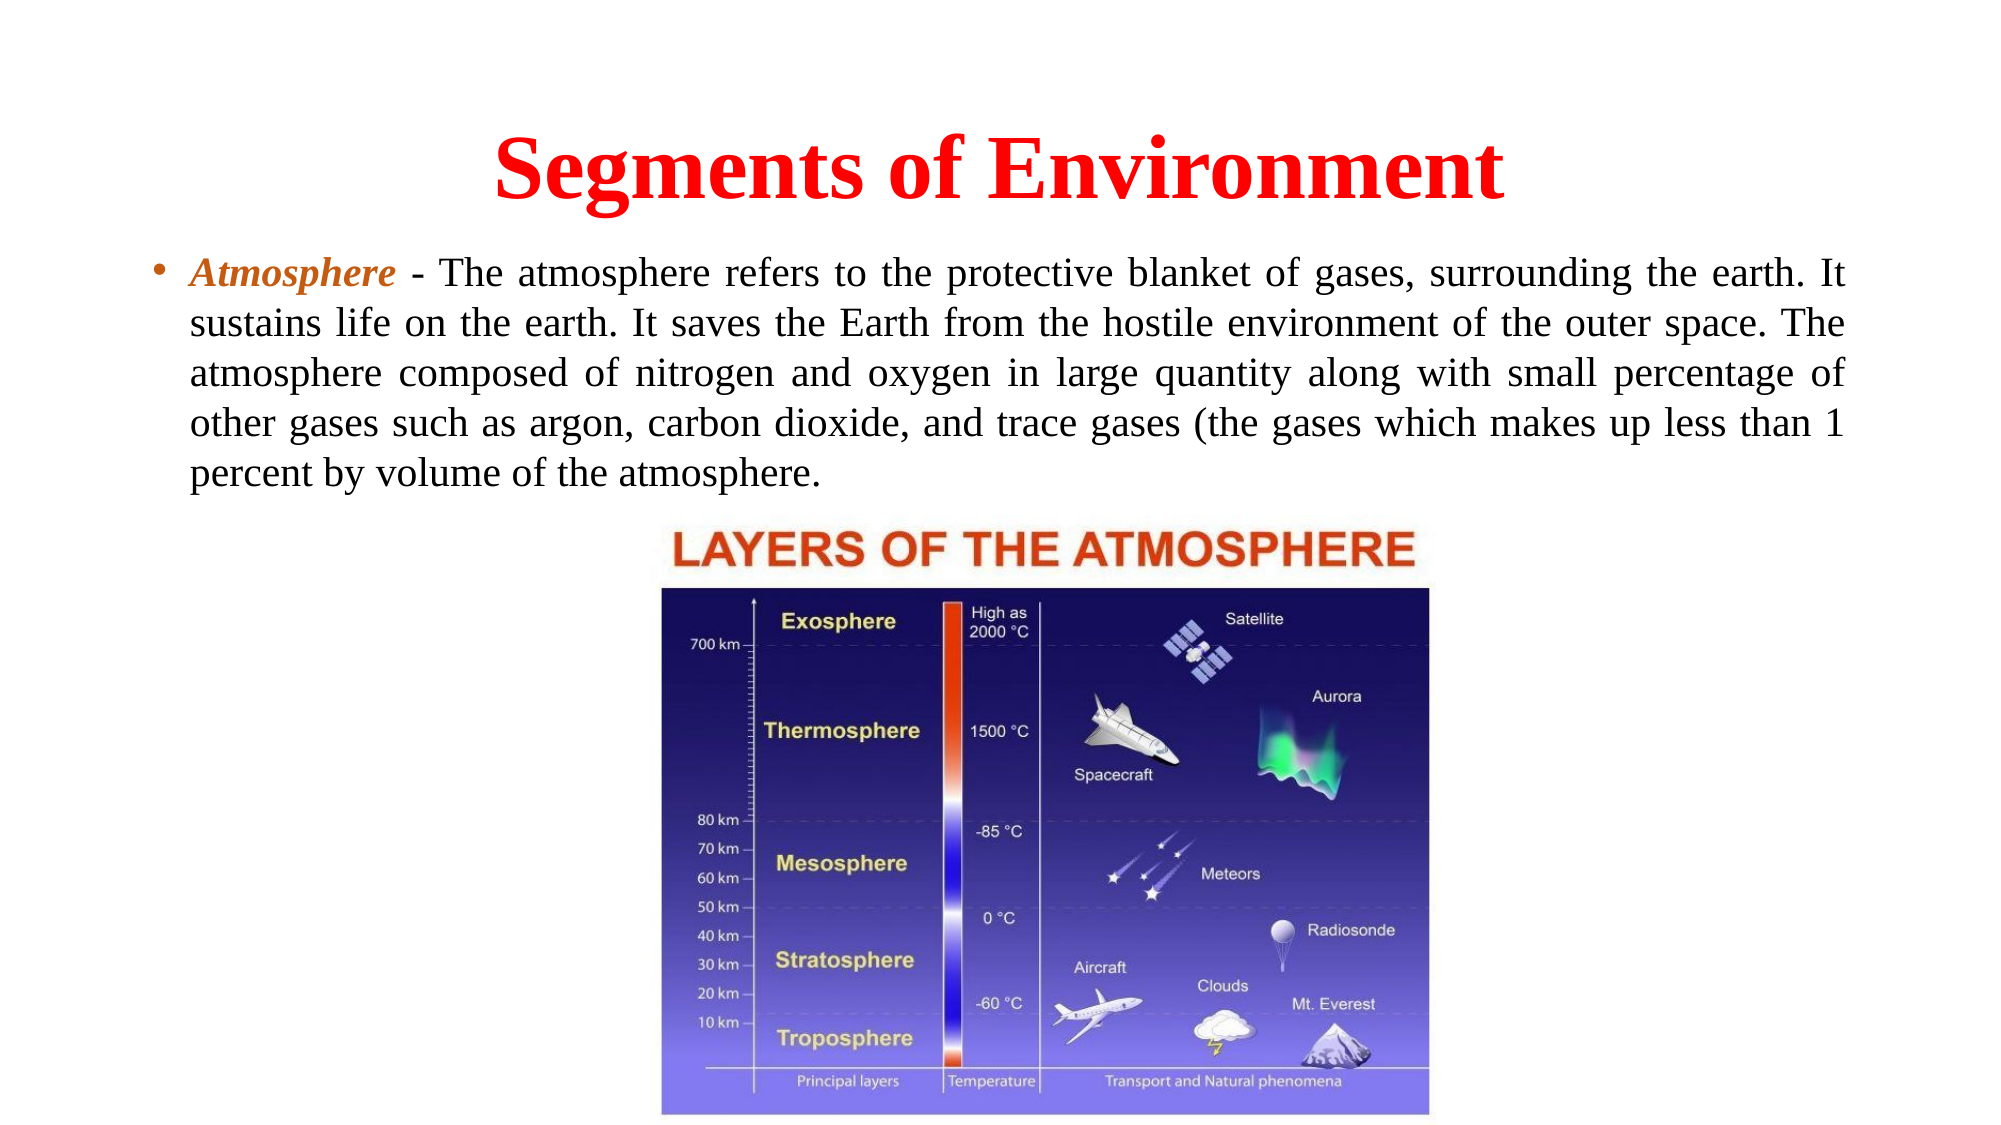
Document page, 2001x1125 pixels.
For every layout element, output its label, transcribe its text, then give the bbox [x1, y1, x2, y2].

list Atmosphere - The atmosphere refers to the protective blanket of gases, surrounding the earth. It sustains life on the earth. It saves the Earth from the hostile environment of the outer space. The atmosphere composed of nitrogen and oxygen in large quantity along with small percentage of other gases such as argon, carbon dioxide, and trace gases (the gases which makes up less than 1 percent by volume of the atmosphere. [137, 236, 1863, 1044]
picture [651, 499, 1440, 1125]
title Segments of Environment [137, 59, 1863, 236]
